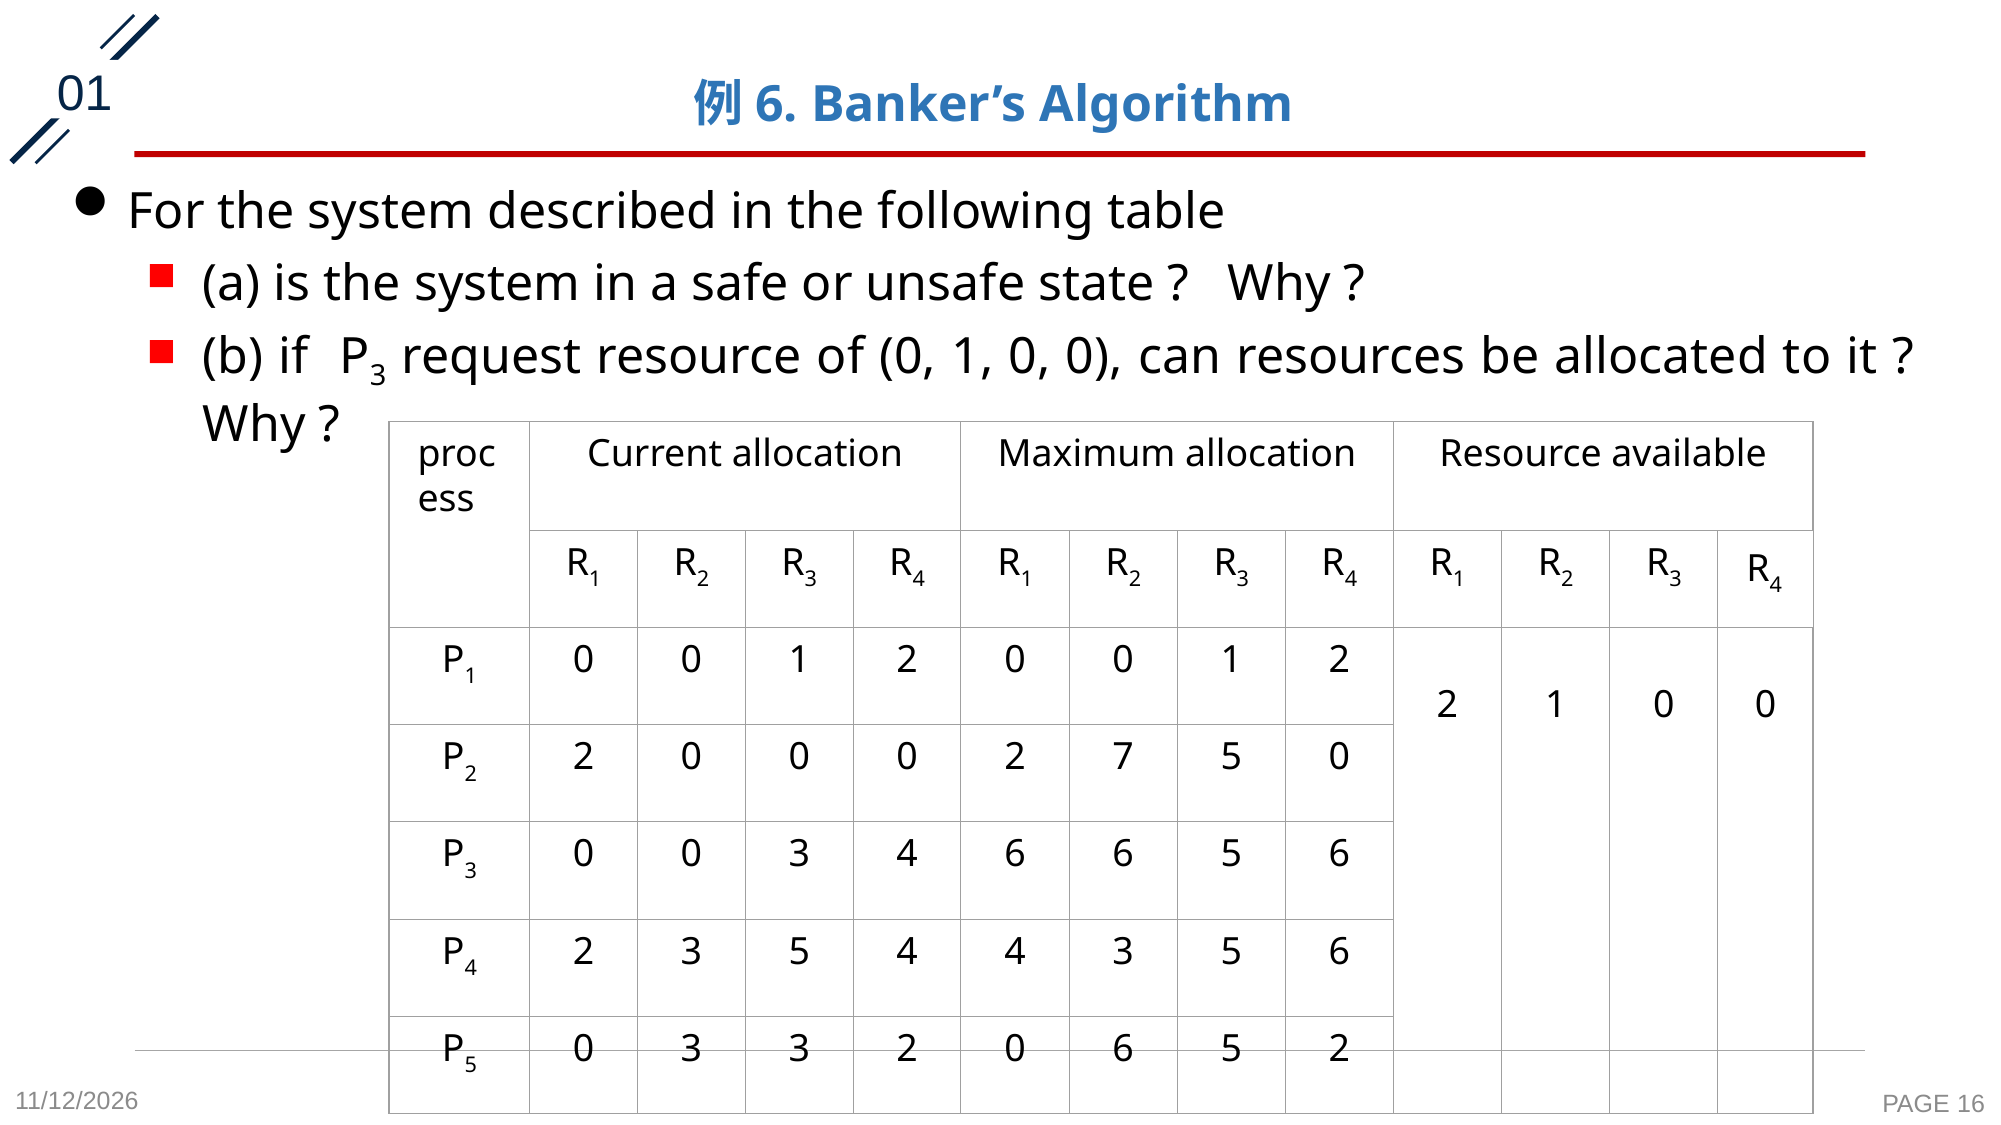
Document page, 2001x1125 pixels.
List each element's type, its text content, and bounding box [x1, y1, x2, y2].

text_box For the system described in the following table (a) is the system in a safe or unsafe state ? Why ? (b) if P3 request resource of (0, 1, 0, 0), can resources be allocated to it ? Why ? [56, 170, 1946, 459]
list 01 [34, 59, 135, 119]
slide_number PAGE 16 [1783, 1077, 2000, 1125]
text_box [338, 421, 1839, 1114]
title 例6. Banker’s Algorithm [134, 59, 1866, 150]
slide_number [0, 1073, 178, 1125]
